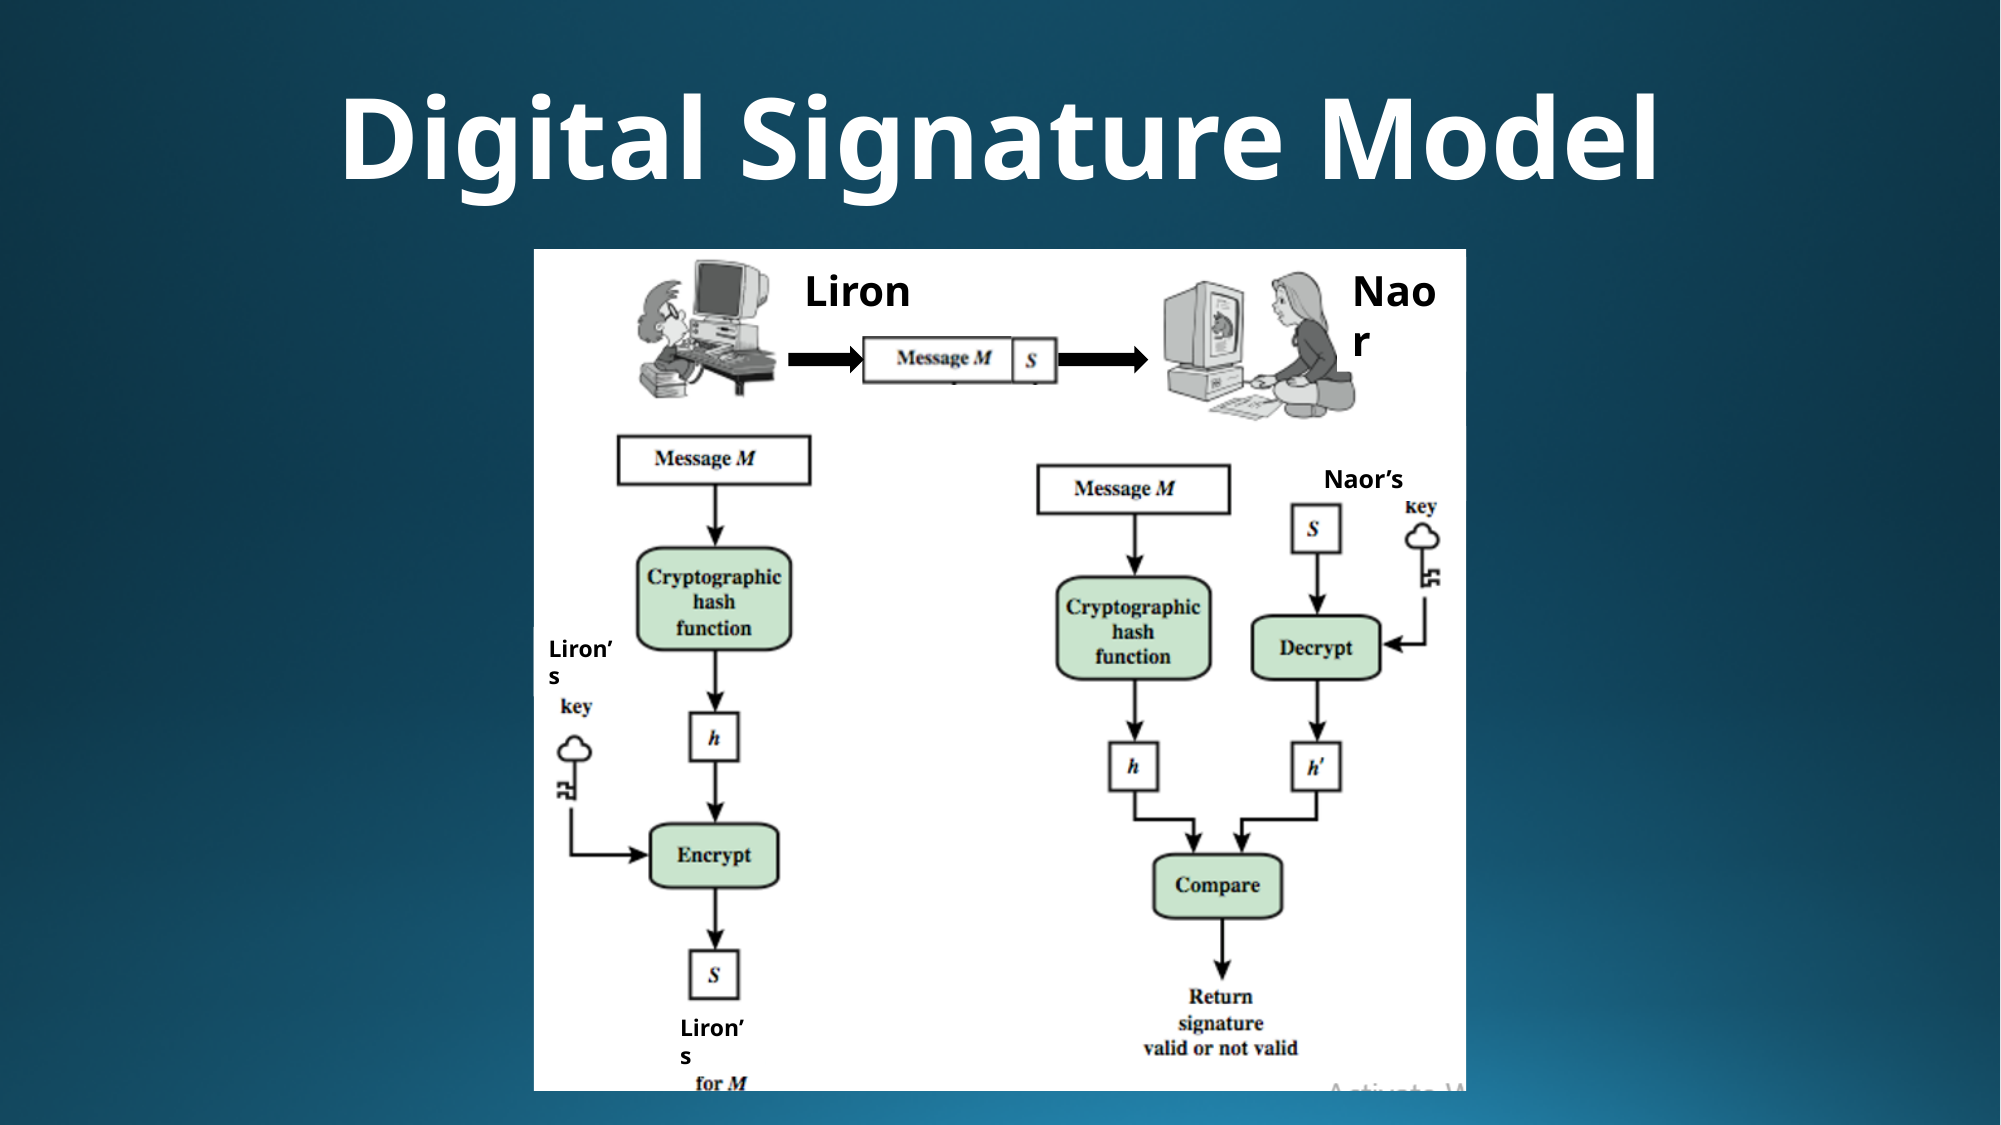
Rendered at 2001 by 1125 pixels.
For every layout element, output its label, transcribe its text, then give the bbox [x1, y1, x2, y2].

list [533, 249, 1467, 1091]
title Digital Signature Model [0, 34, 2000, 253]
picture [862, 336, 1060, 385]
picture [0, 0, 2001, 1125]
